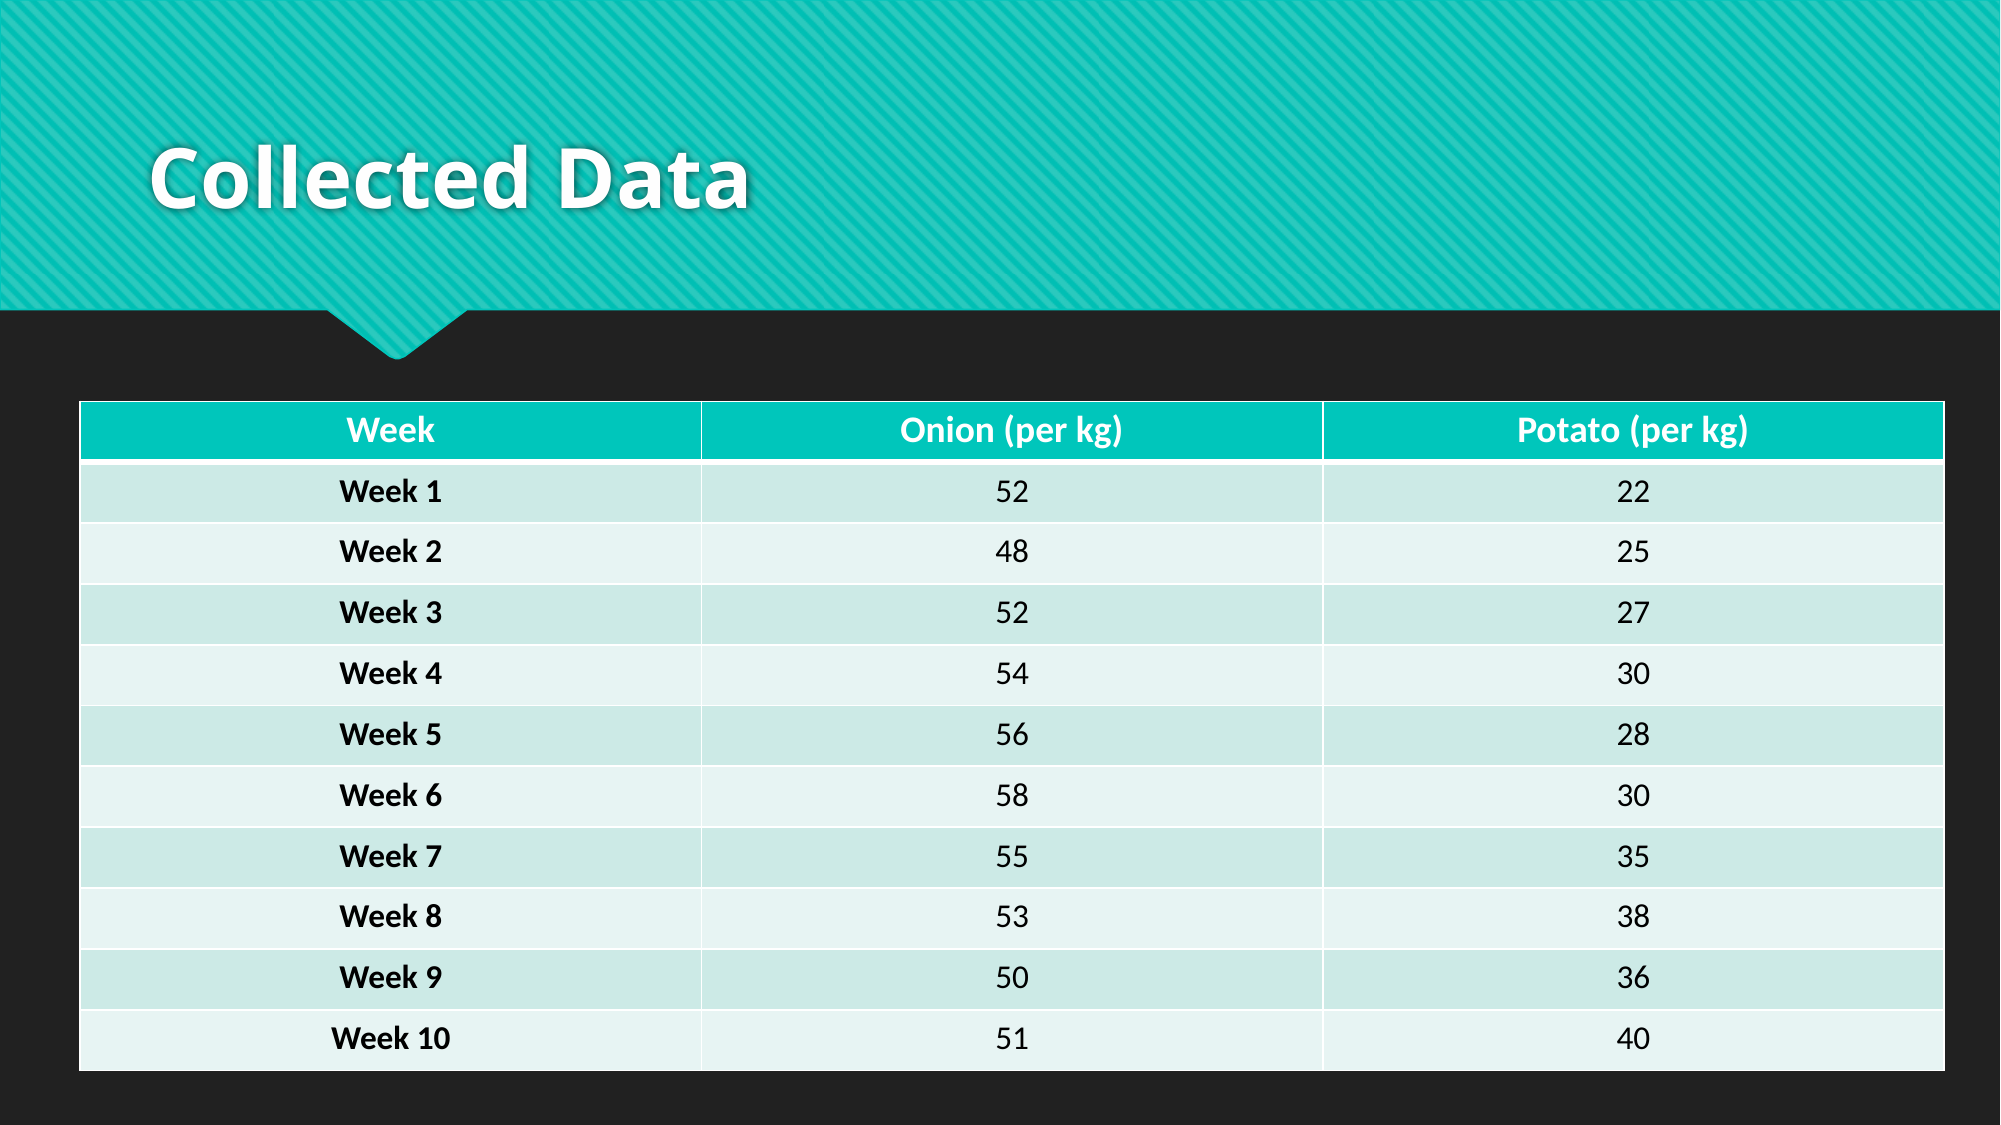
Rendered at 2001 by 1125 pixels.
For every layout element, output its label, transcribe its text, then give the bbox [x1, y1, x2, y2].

table_cell 55 [702, 828, 1322, 887]
table_cell 48 [702, 524, 1322, 583]
table_cell 53 [702, 889, 1322, 948]
slide_number 7 [1751, 970, 1926, 1051]
table_cell Week 6 [81, 767, 701, 826]
table_cell 54 [702, 646, 1322, 705]
table_header Week [81, 402, 701, 459]
table_cell Week 4 [81, 646, 701, 705]
table_cell 22 [1324, 465, 1943, 522]
table_cell 50 [702, 950, 1322, 1009]
table_cell 40 [1324, 1011, 1943, 1070]
table_header Potato (per kg) [1324, 402, 1943, 459]
table_cell 52 [702, 465, 1322, 522]
table_cell 56 [702, 706, 1322, 765]
table_cell 36 [1324, 950, 1943, 1009]
table_cell Week 2 [81, 524, 701, 583]
table_cell Week 10 [81, 1011, 701, 1070]
title Collected Data [132, 73, 1868, 233]
table_cell 38 [1324, 889, 1943, 948]
table_cell 28 [1324, 706, 1943, 765]
table_cell 52 [702, 585, 1322, 644]
table_cell Week 1 [81, 465, 701, 522]
table_cell Week 7 [81, 828, 701, 887]
table_cell Week 3 [81, 585, 701, 644]
table_cell 30 [1324, 767, 1943, 826]
table_cell Week 8 [81, 889, 701, 948]
table_cell 35 [1324, 828, 1943, 887]
table_header Onion (per kg) [702, 402, 1322, 459]
table_cell 27 [1324, 585, 1943, 644]
table_cell 58 [702, 767, 1322, 826]
table_cell 25 [1324, 524, 1943, 583]
table_cell Week 5 [81, 706, 701, 765]
table_cell 30 [1324, 646, 1943, 705]
table_cell 51 [702, 1011, 1322, 1070]
table_cell Week 9 [81, 950, 701, 1009]
